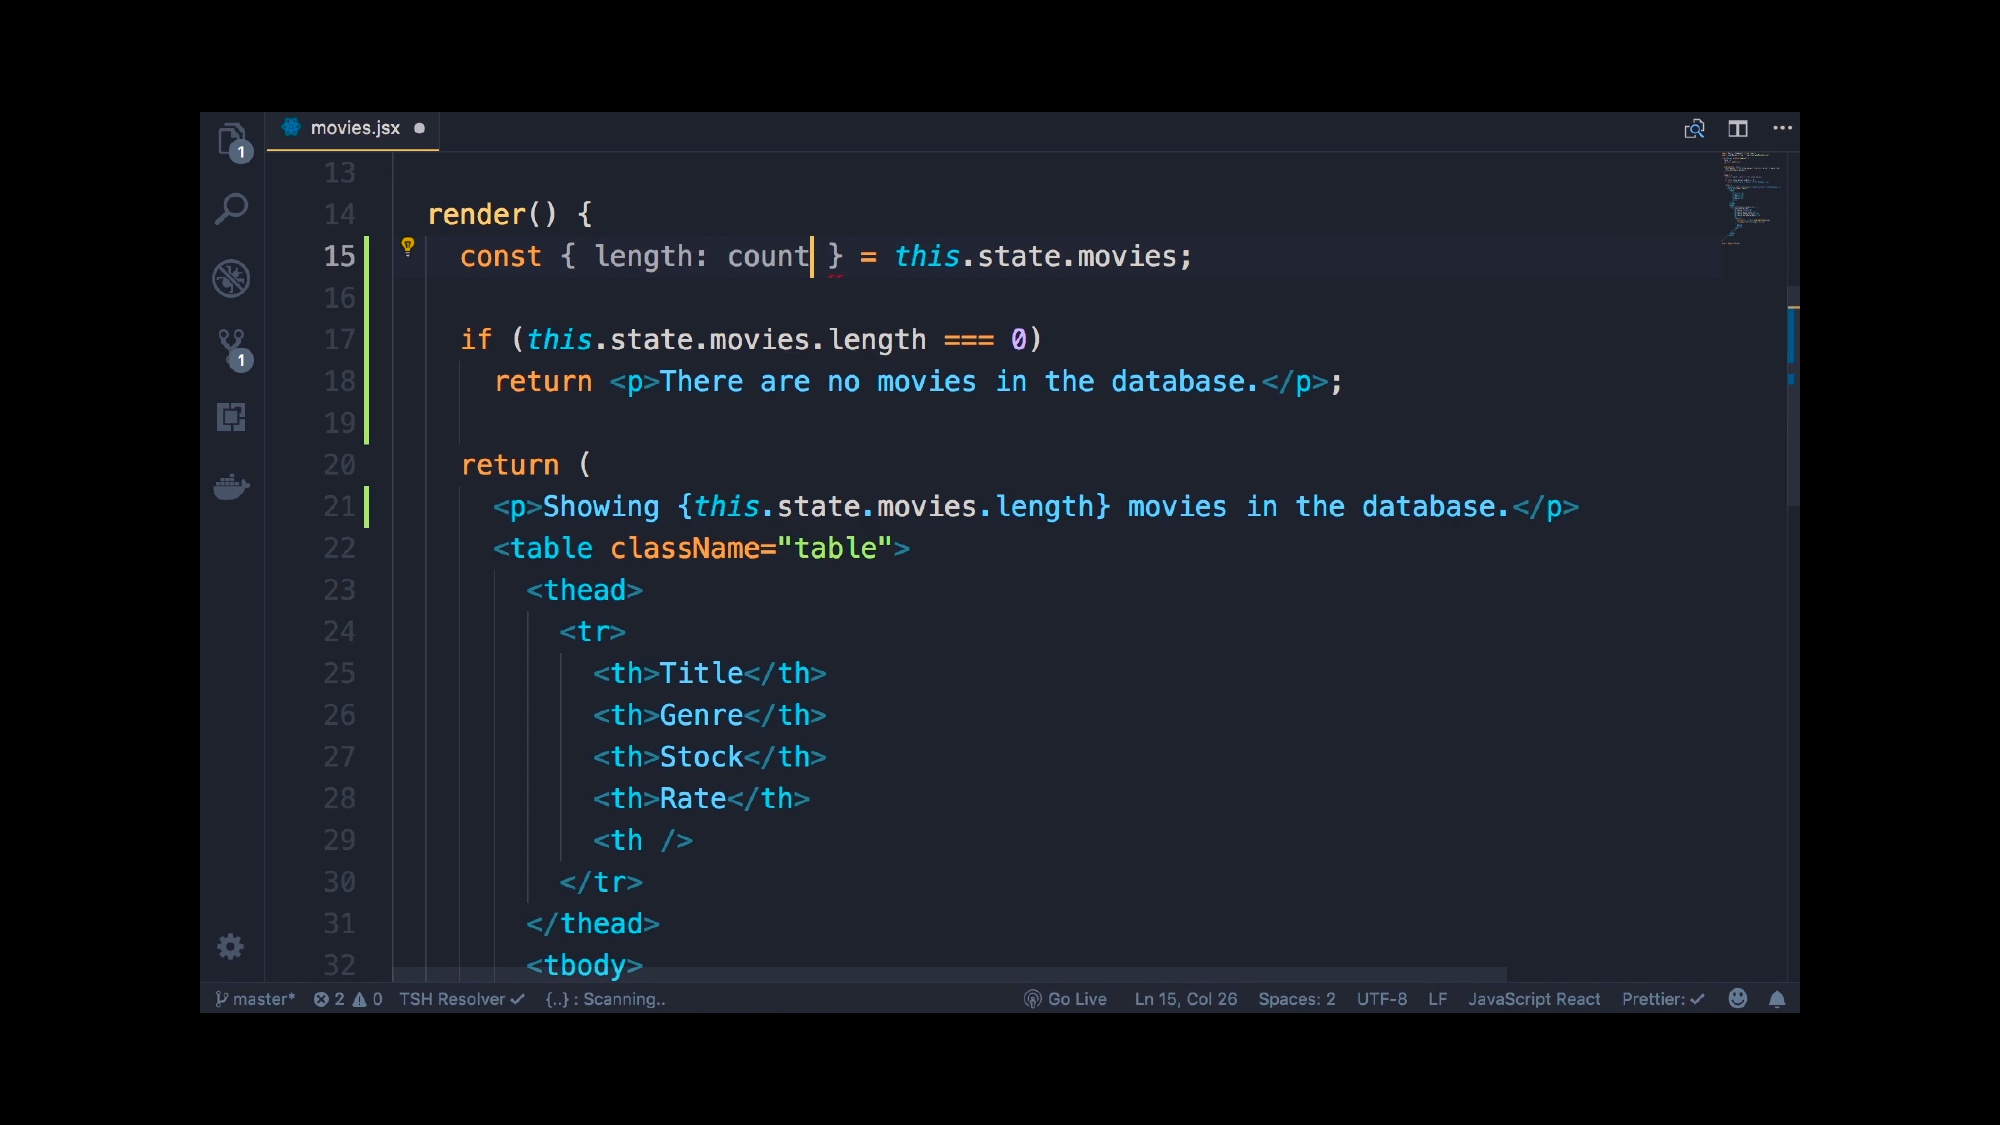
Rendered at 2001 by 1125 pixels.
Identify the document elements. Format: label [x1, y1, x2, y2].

picture [199, 112, 1800, 1013]
